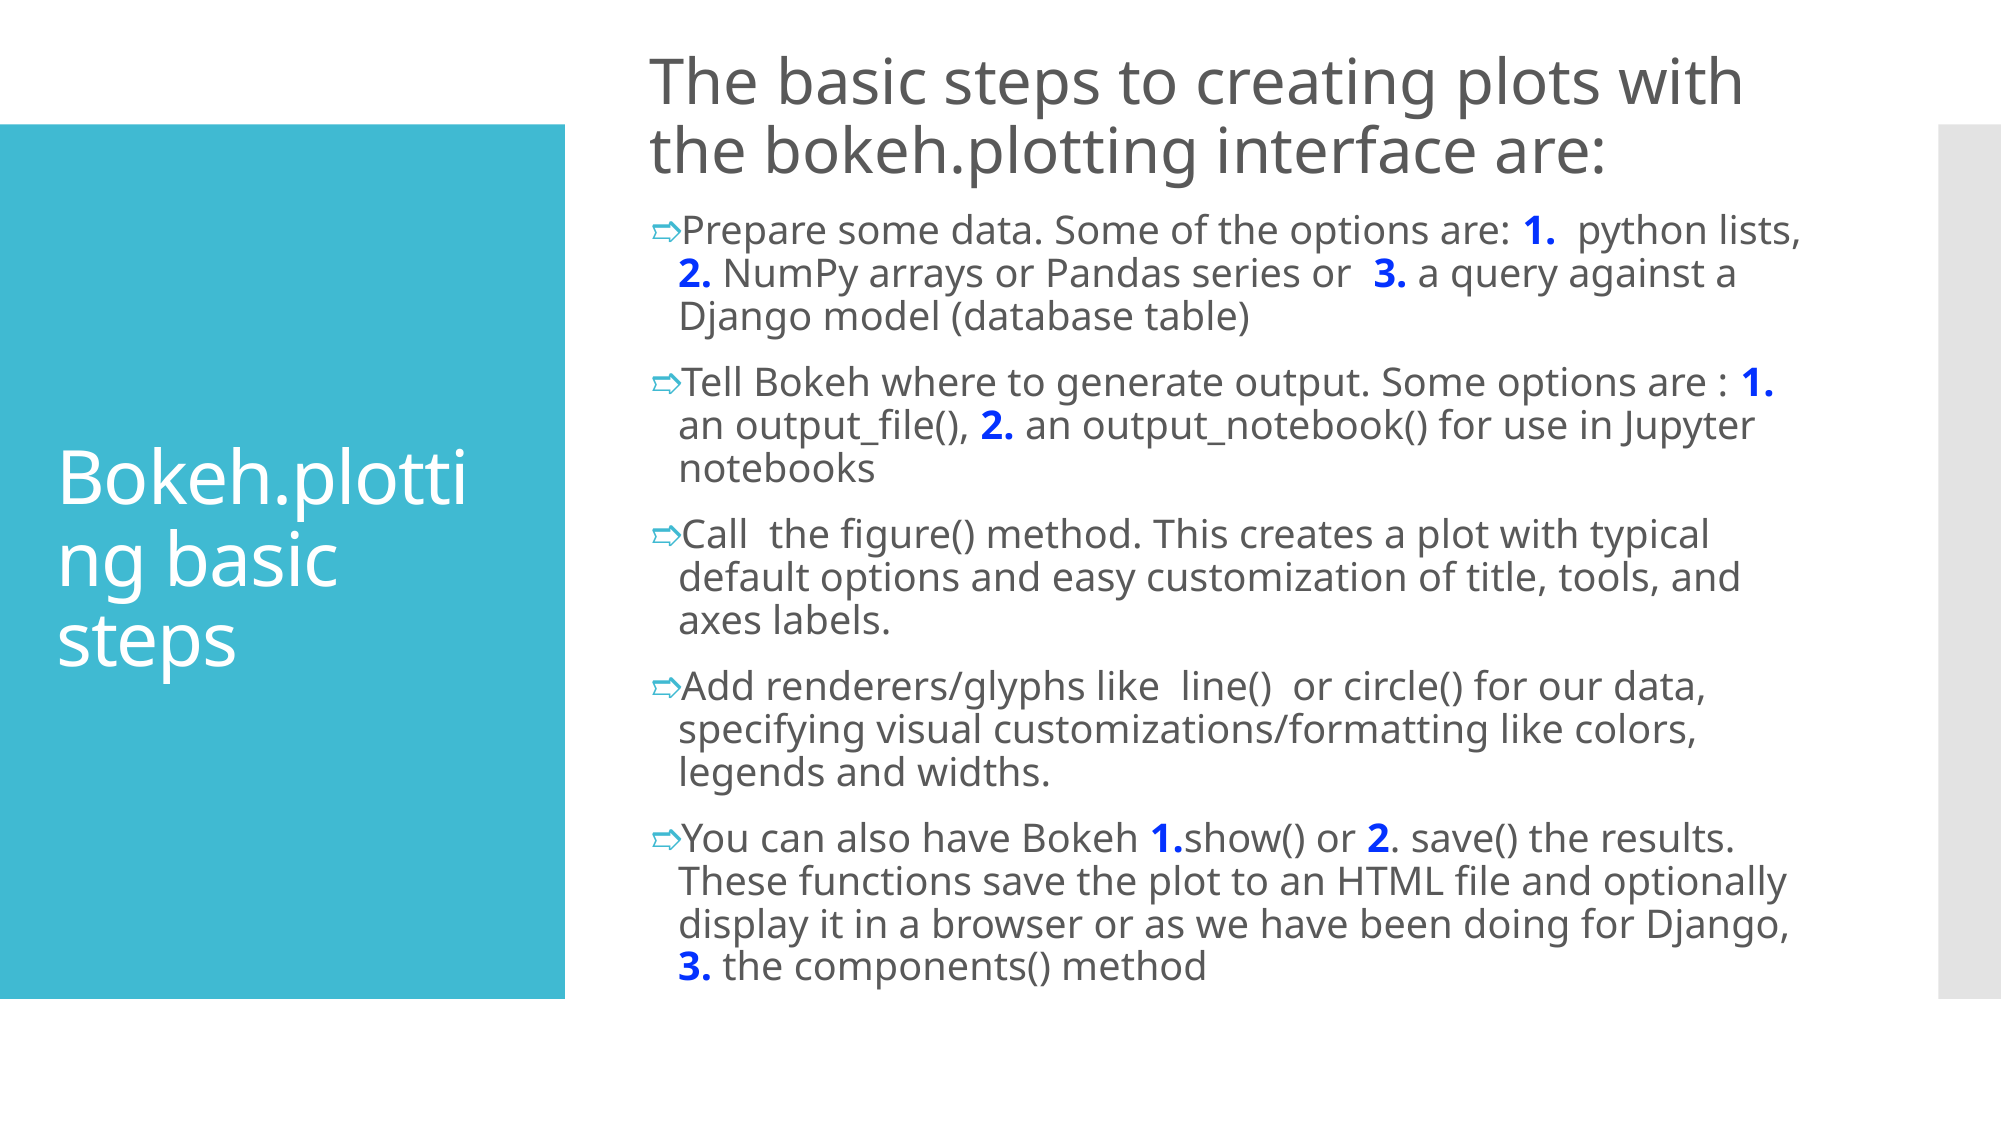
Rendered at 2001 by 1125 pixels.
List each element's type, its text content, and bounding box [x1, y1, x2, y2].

list The basic steps to creating plots with the bokeh.plotting interface are: Prepare some data. Some of the options are: 1. python lists, 2. NumPy arrays or Pandas series or 3. a query against a Django model (database table) Tell Bokeh where to generate output. Some options are : 1. an output_file(), 2. an output_notebook() for use in Jupyter notebooks Call the figure() method. This creates a plot with typical default options and easy customization of title, tools, and axes labels. Add renderers/glyphs like line() or circle() for our data, specifying visual customizations/formatting like colors, legends and widths. You can also have Bokeh 1.show() or 2. save() the results. These functions save the plot to an HTML file and optionally display it in a browser or as we have been doing for Django, 3. the components() method [634, 40, 1835, 1042]
title Bokeh.plotting basic steps [41, 184, 525, 940]
